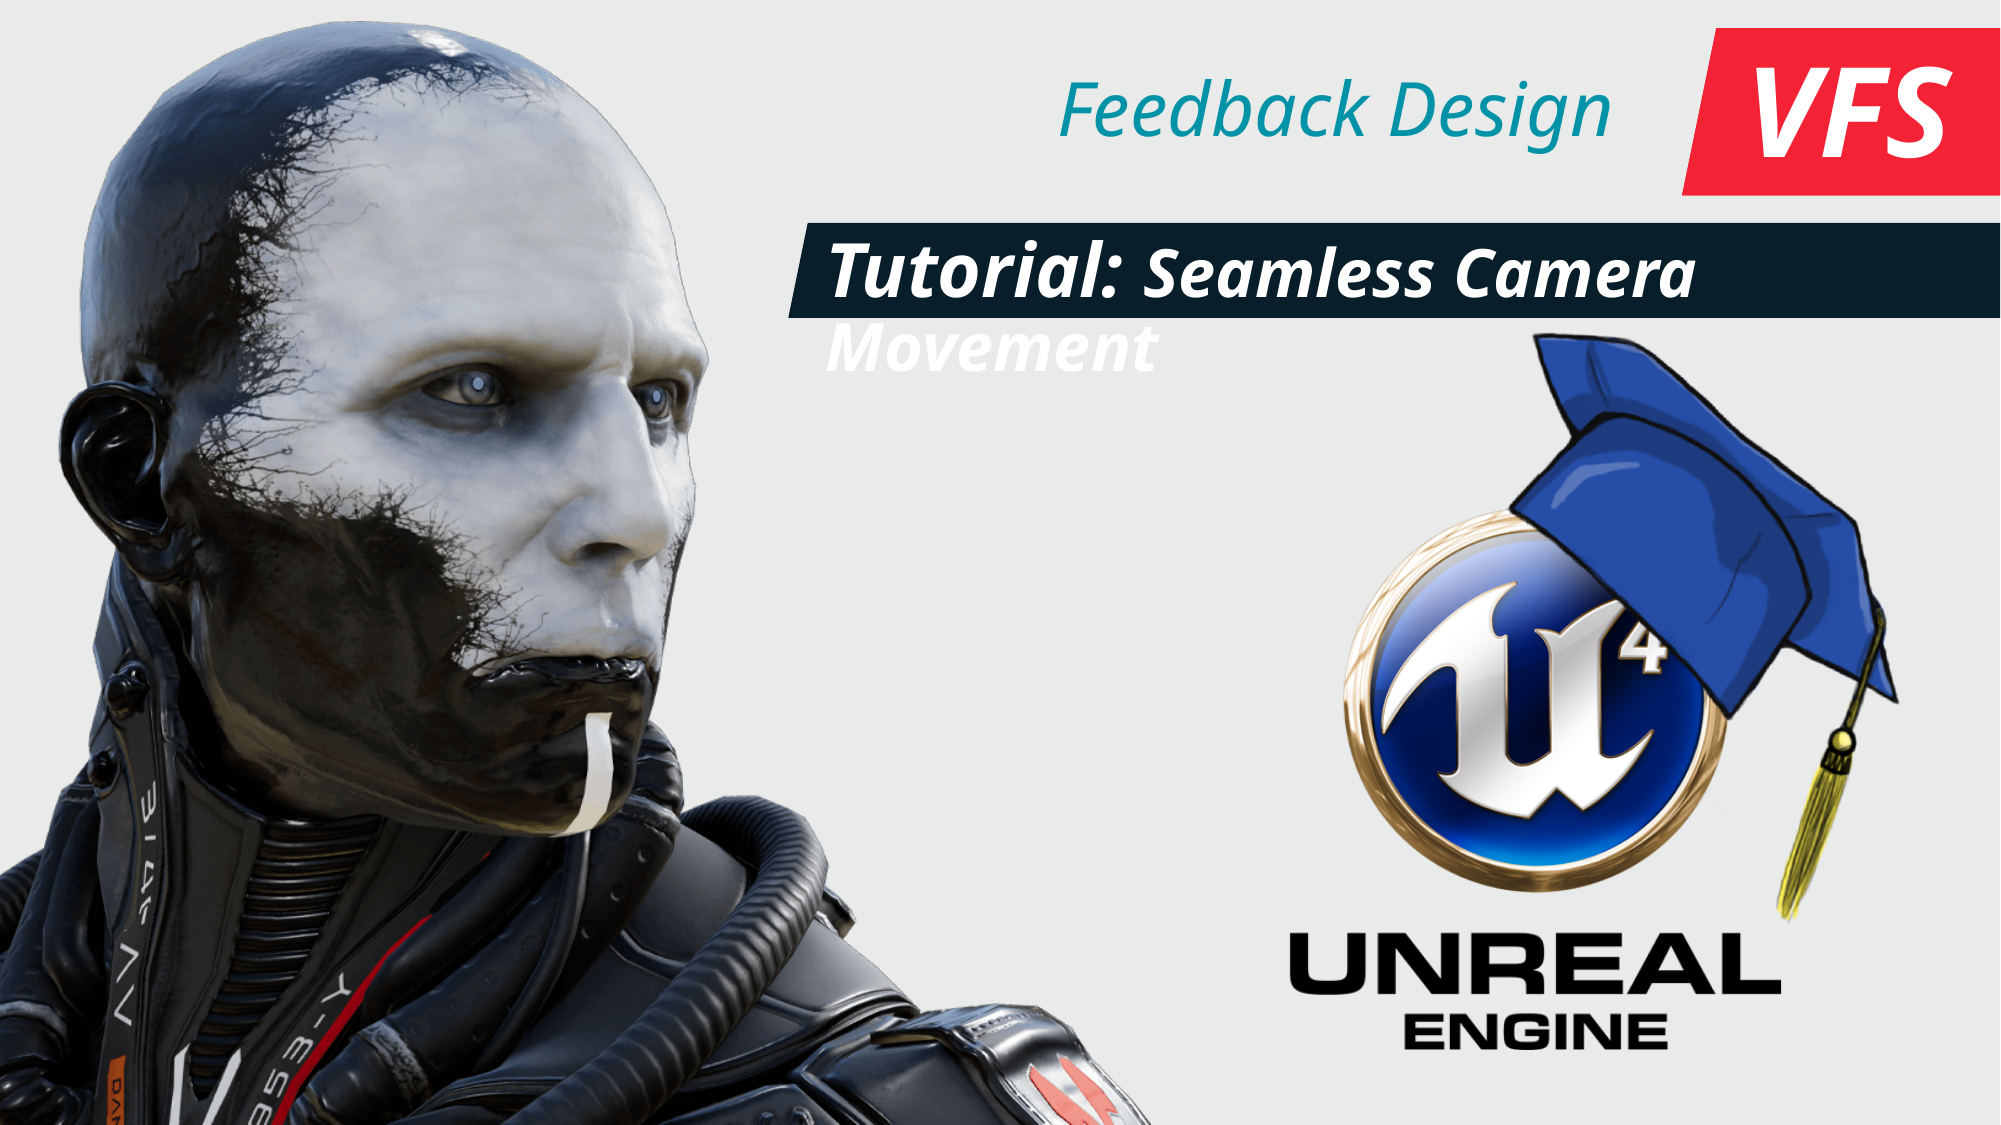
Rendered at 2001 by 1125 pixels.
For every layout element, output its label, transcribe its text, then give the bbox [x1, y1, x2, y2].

title Feedback Design [401, 40, 1630, 183]
picture [1255, 321, 2001, 1087]
list Tutorial: Seamless Camera Movement [811, 225, 2000, 321]
picture [0, 19, 1151, 1125]
